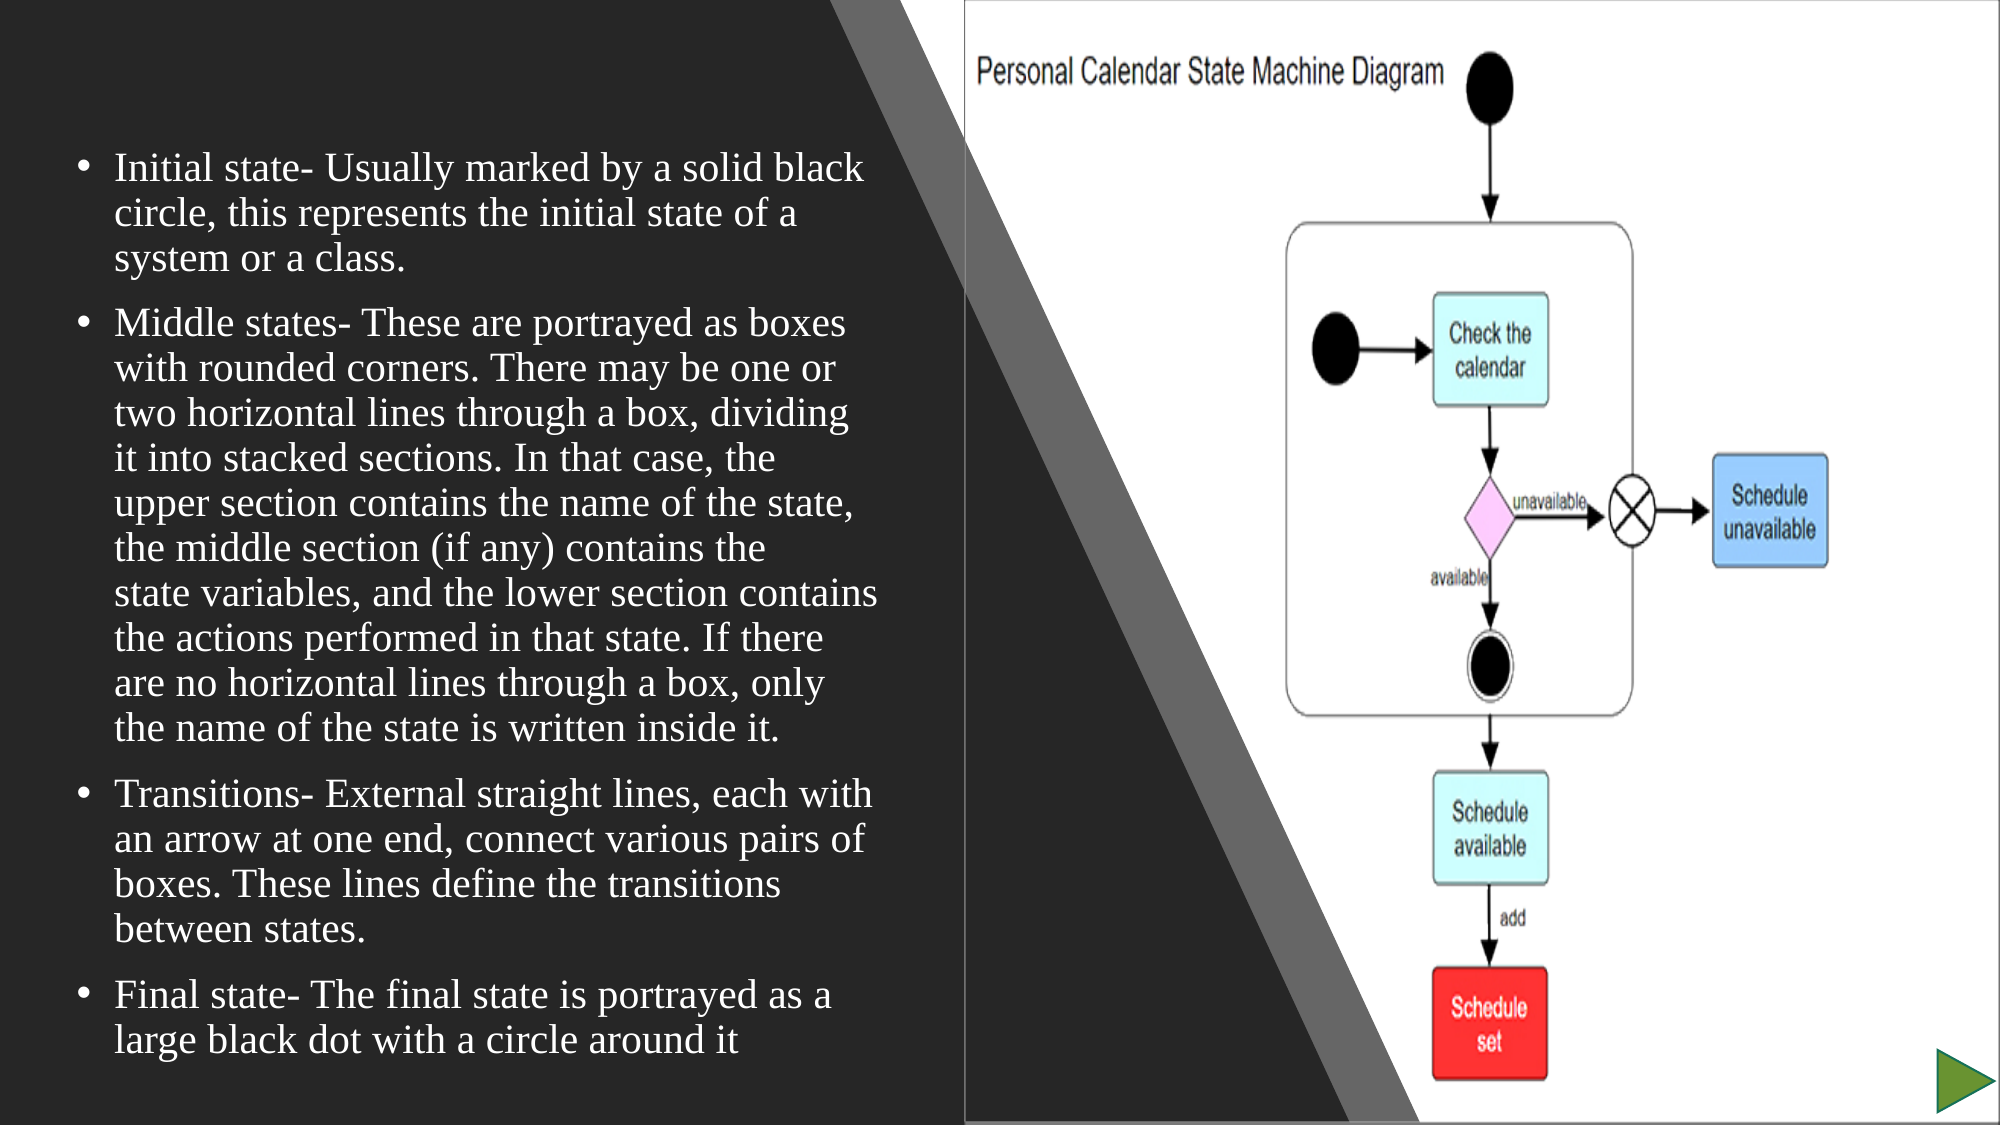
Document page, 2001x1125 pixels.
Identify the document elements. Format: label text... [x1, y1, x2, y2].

picture [964, 0, 2000, 1125]
text_box [832, 0, 964, 285]
text_box [0, 0, 964, 1125]
text_box [902, 0, 964, 133]
list Initial state- Usually marked by a solid black circle, this represents the initial state of a system or a class. Middle states- These are portrayed as boxes with rounded corners. There may be one or two horizontal lines through a box, dividing it into stacked sections. In that case, the upper section contains the name of the state, the middle section (if any) contains the state variables, and the lower section contains the actions performed in that state. If there are no horizontal lines through a box, only the name of the state is written inside it. Transitions- External straight lines, each with an arrow at one end, connect various pairs of boxes. These lines define the transitions between states. Final state- The final state is portrayed as a large black dot with a circle around it [61, 137, 895, 819]
